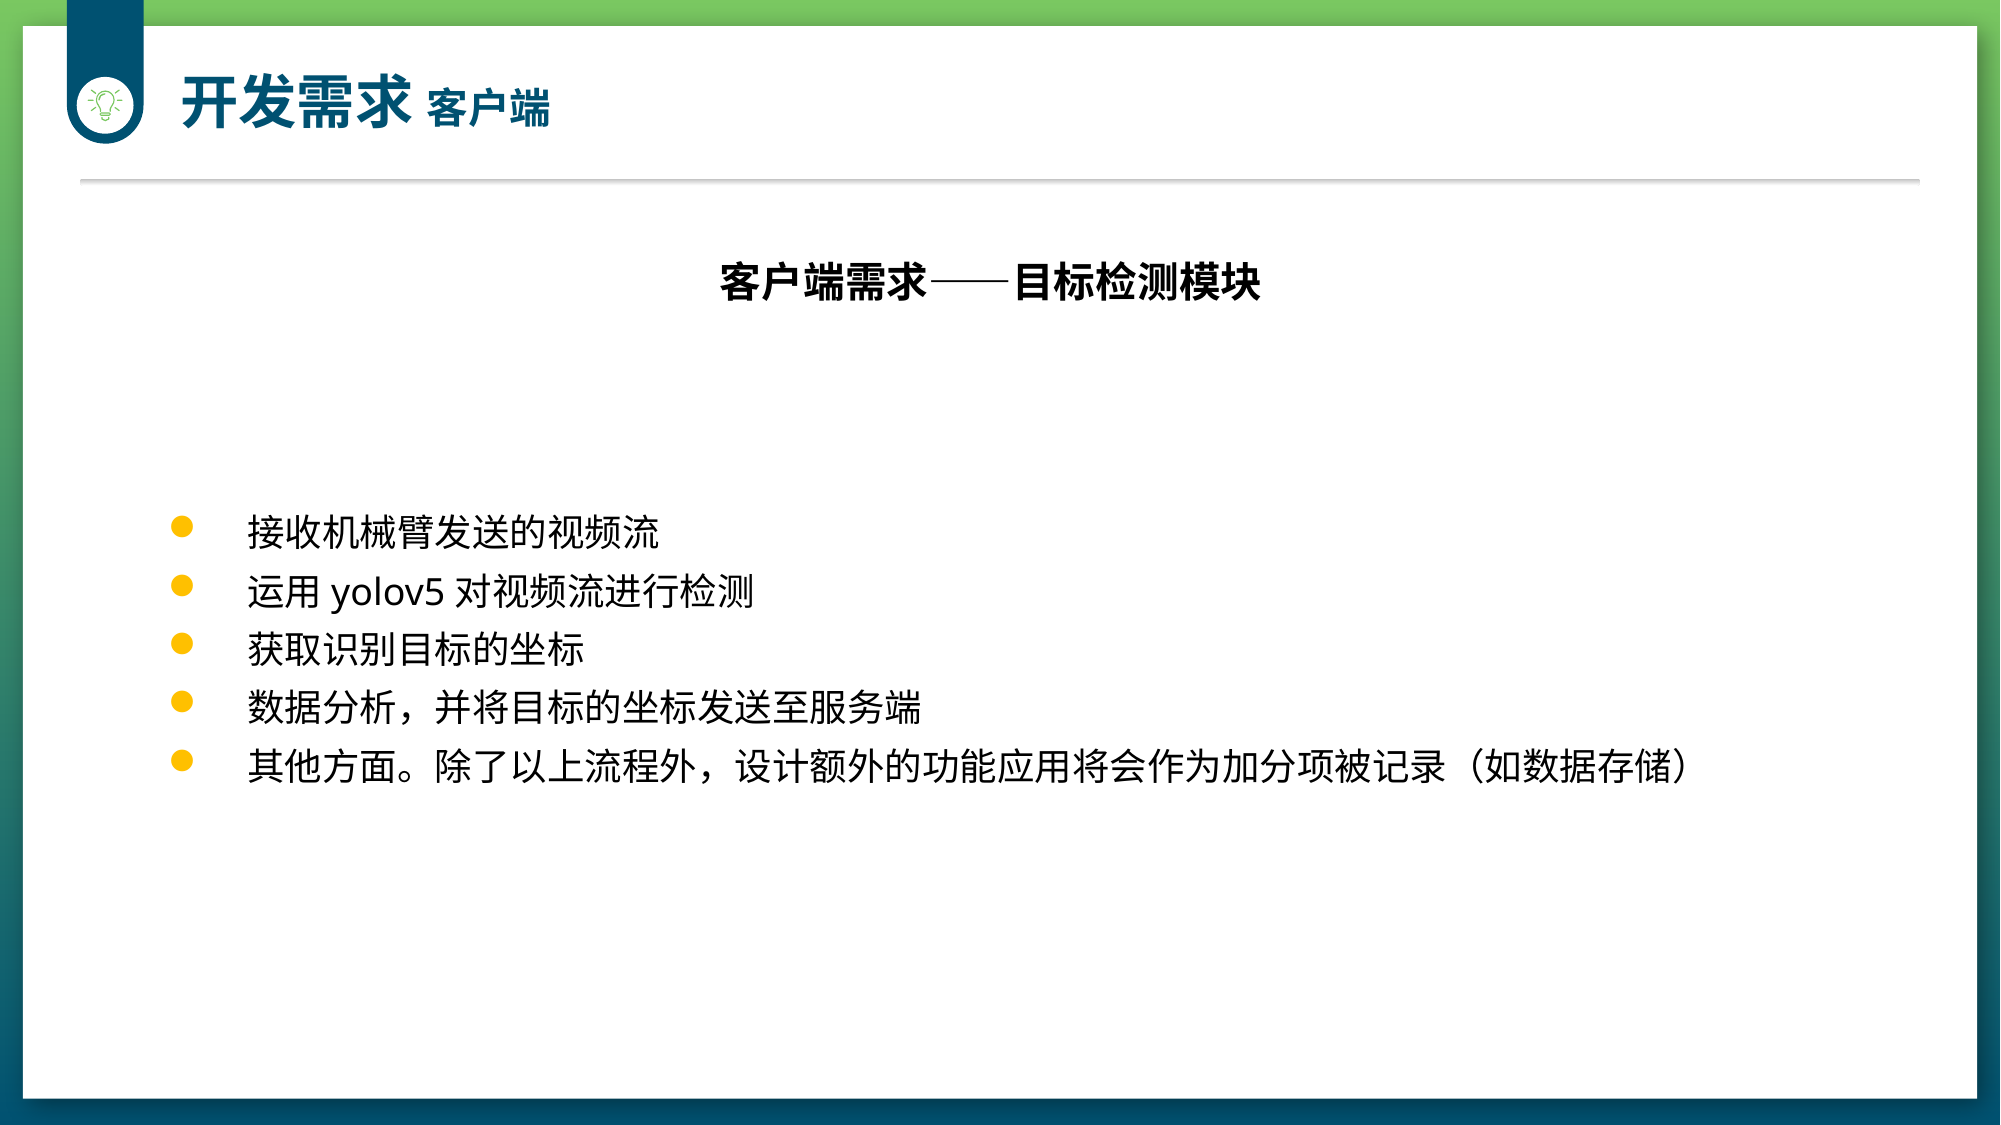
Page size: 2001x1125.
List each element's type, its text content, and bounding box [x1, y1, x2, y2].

text_box 客户端需求——目标检测模块 接收机械臂发送的视频流 运用yolov5对视频流进行检测 获取识别目标的坐标 数据分析，并将目标的坐标发送至服务端 其他方面。除了以上流程外，设计额外的功能应用将会作为加分项被记录（如数据存储） [153, 248, 1829, 796]
text_box [90, 89, 120, 122]
text_box [76, 76, 134, 134]
text_box 开发需求 客户端 [165, 57, 1101, 143]
text_box [66, 0, 144, 144]
